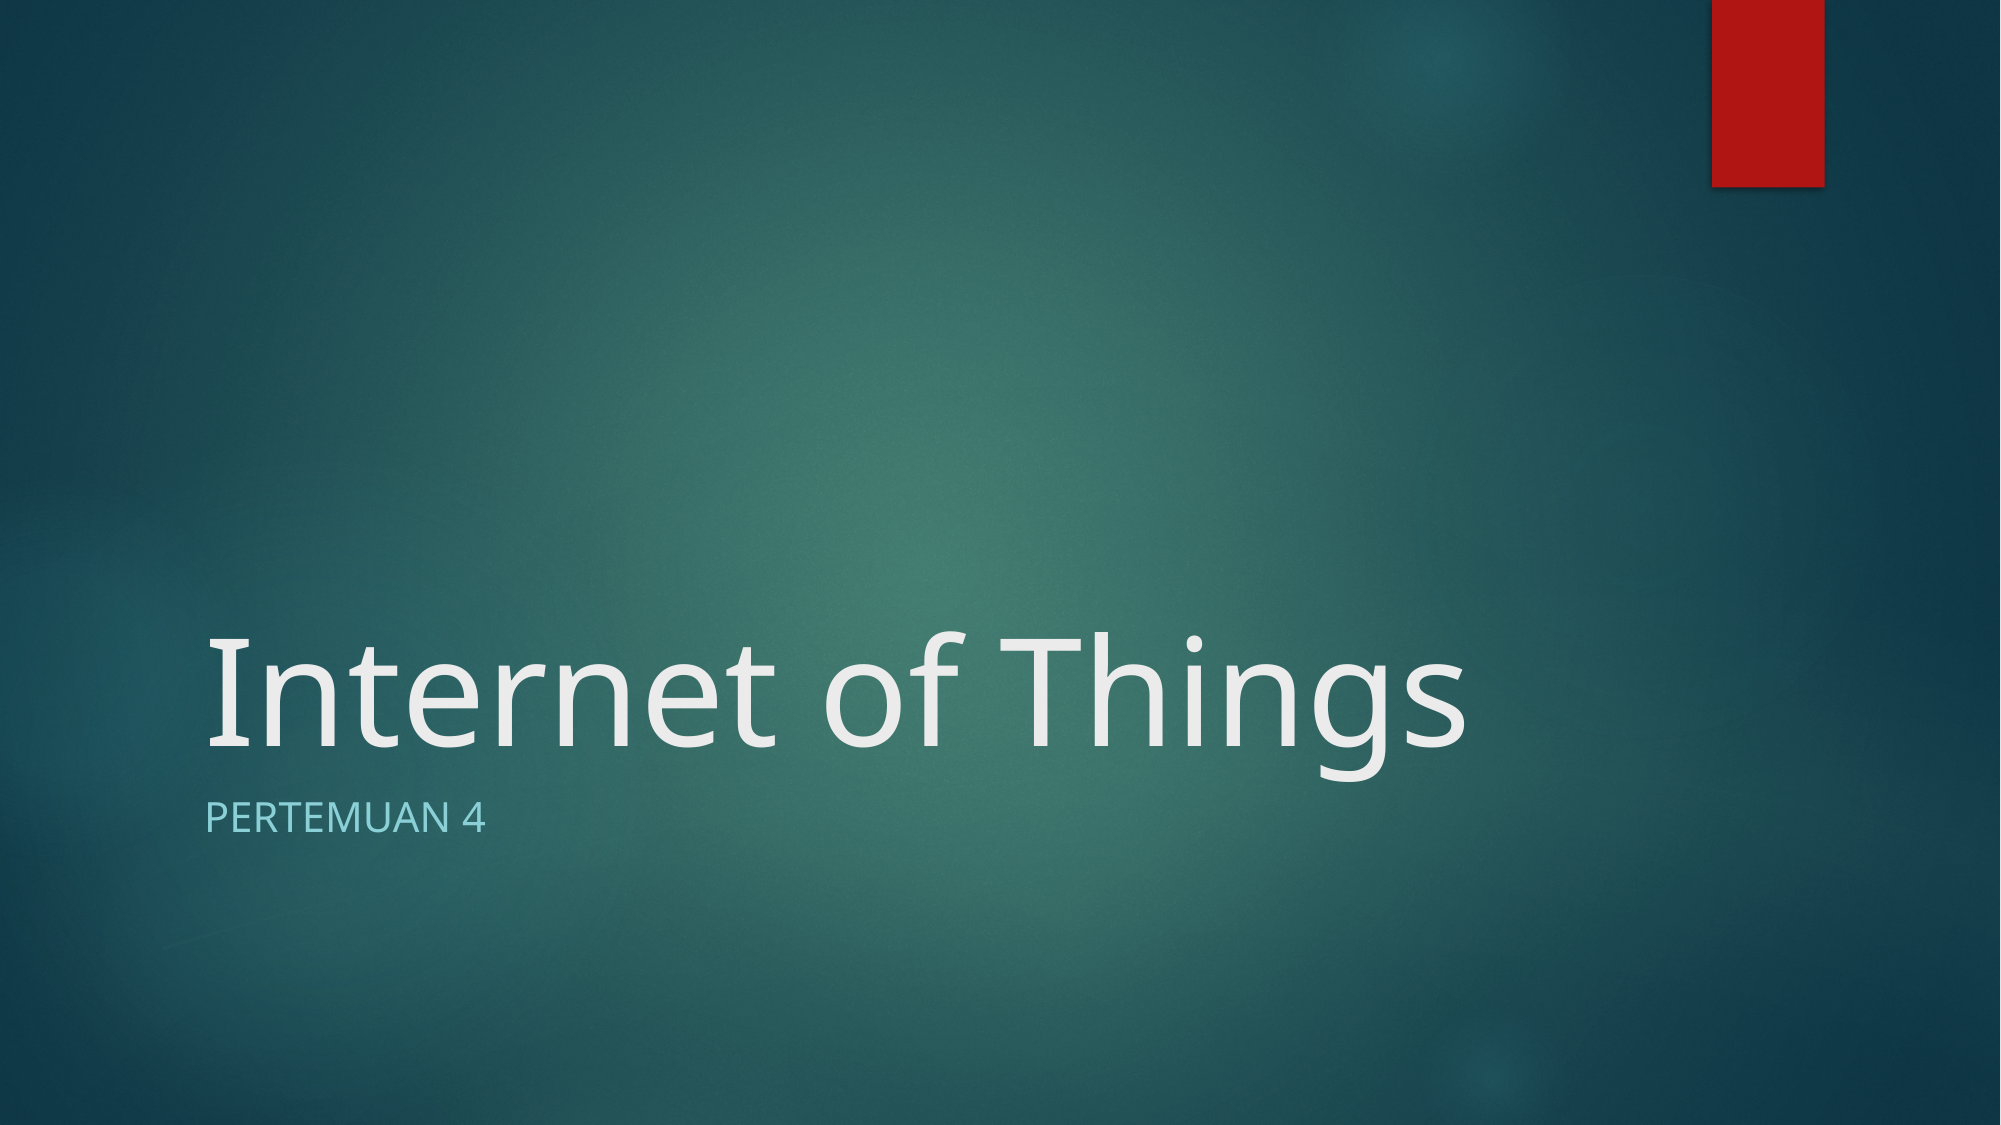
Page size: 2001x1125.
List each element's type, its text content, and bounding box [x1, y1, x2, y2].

text_box Pertemuan 4 [189, 783, 1638, 925]
picture [0, 0, 2001, 1125]
text_box Internet of Things [189, 237, 1638, 783]
